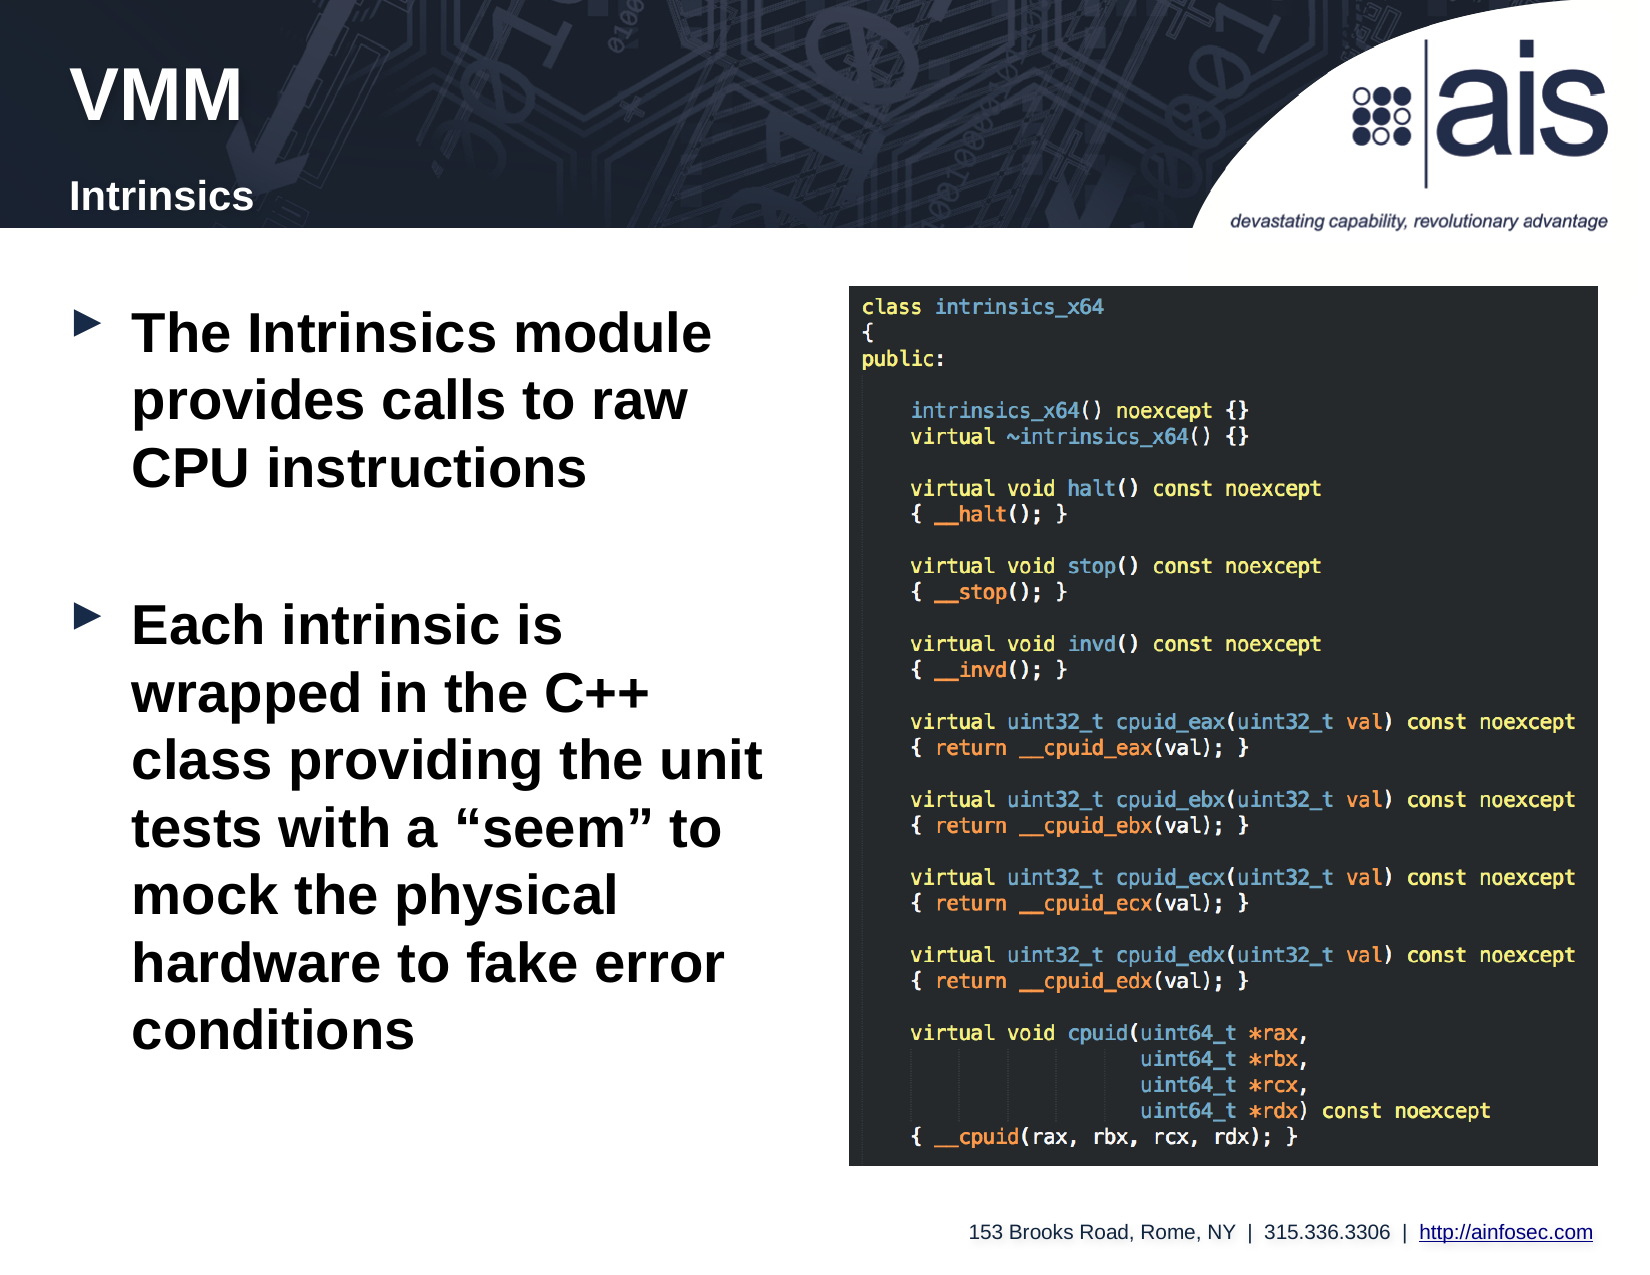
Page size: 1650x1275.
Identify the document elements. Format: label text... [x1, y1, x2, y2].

list Intrinsics [52, 148, 1188, 251]
picture [0, 0, 1634, 1275]
list VMM [52, 34, 1188, 148]
list The Intrinsics module provides calls to raw CPU instructions Each intrinsic is wrapped in the C++ class providing the unit tests with a “seem” to mock the physical hardware to fake error conditions [52, 287, 813, 1175]
